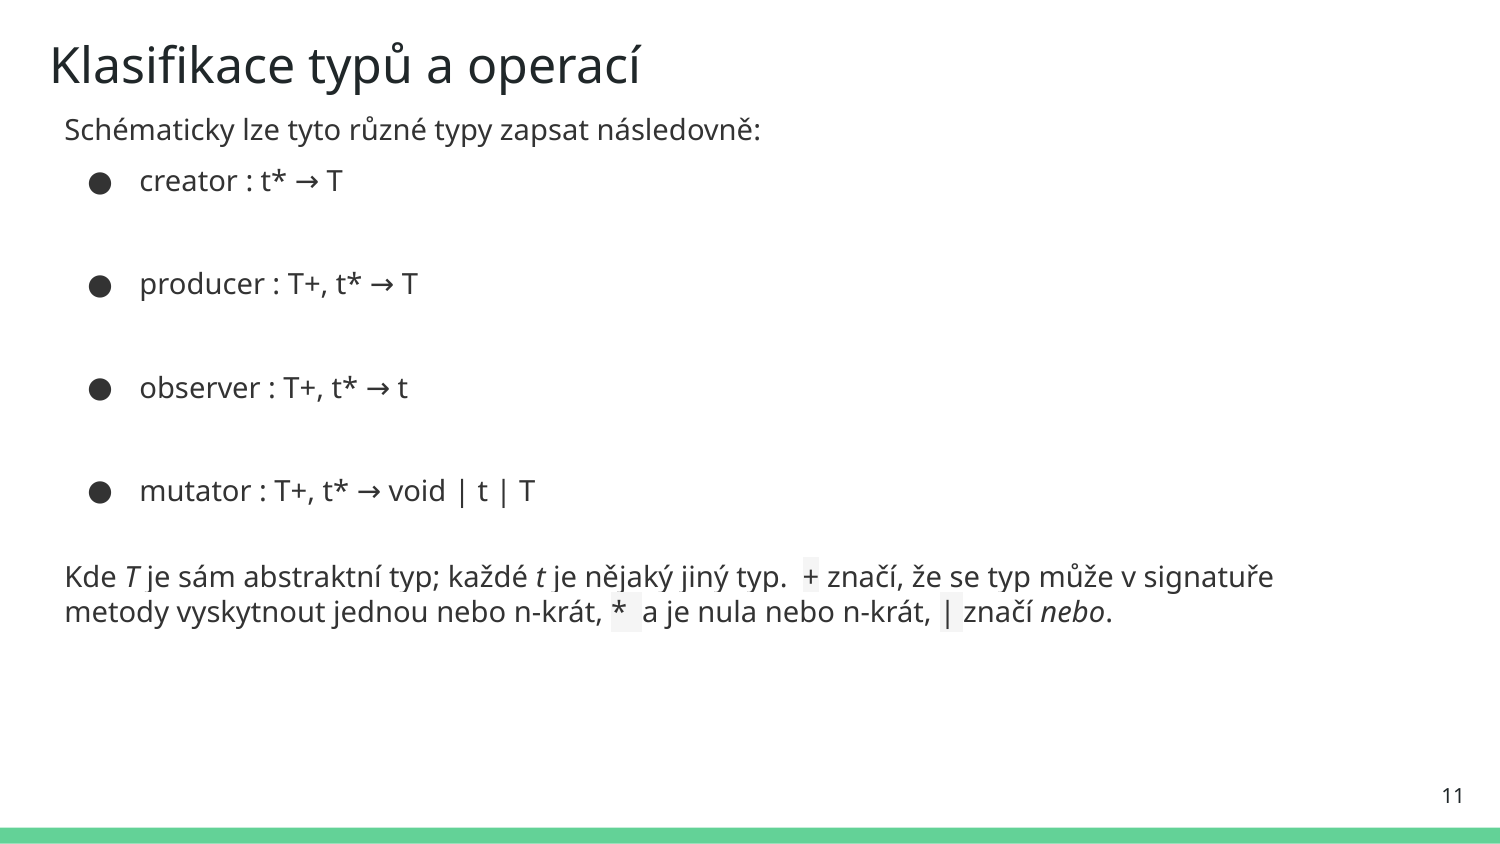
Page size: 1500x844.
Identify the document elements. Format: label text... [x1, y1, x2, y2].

title Klasifikace typů a operací [34, 18, 1433, 113]
slide_number 11 [1389, 764, 1480, 830]
text_box [49, 77, 1418, 390]
text_box Schématicky lze tyto různé typy zapsat následovně: creator : t* → T producer : T+, t* → T observer : T+, t* → t mutator : T+, t* → void | t | T Kde T je sám abstraktní typ; každé t je nějaký jiný typ. + značí, že se typ může v signatuře metody vyskytnout jednou nebo n-krát, * a je nula nebo n-krát, | značí nebo. [49, 235, 1371, 499]
